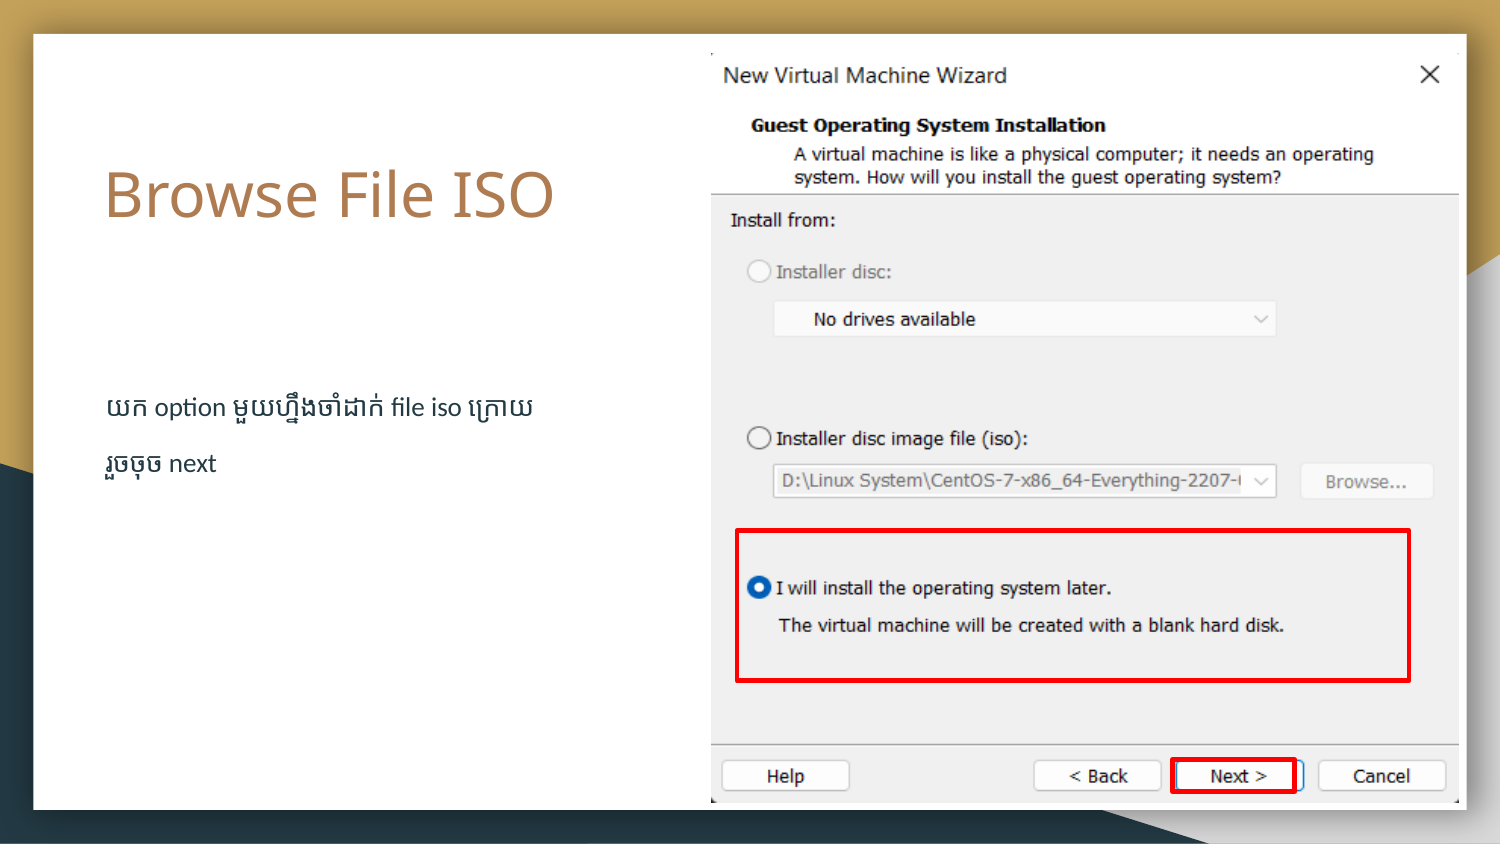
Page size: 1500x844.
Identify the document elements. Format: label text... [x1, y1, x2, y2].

title Browse File ISO [88, 135, 698, 363]
list យក option មួយហ្នឹងចាំដាក់ file iso ក្រោយ រួចចុច next [90, 377, 700, 725]
picture [711, 53, 1459, 804]
